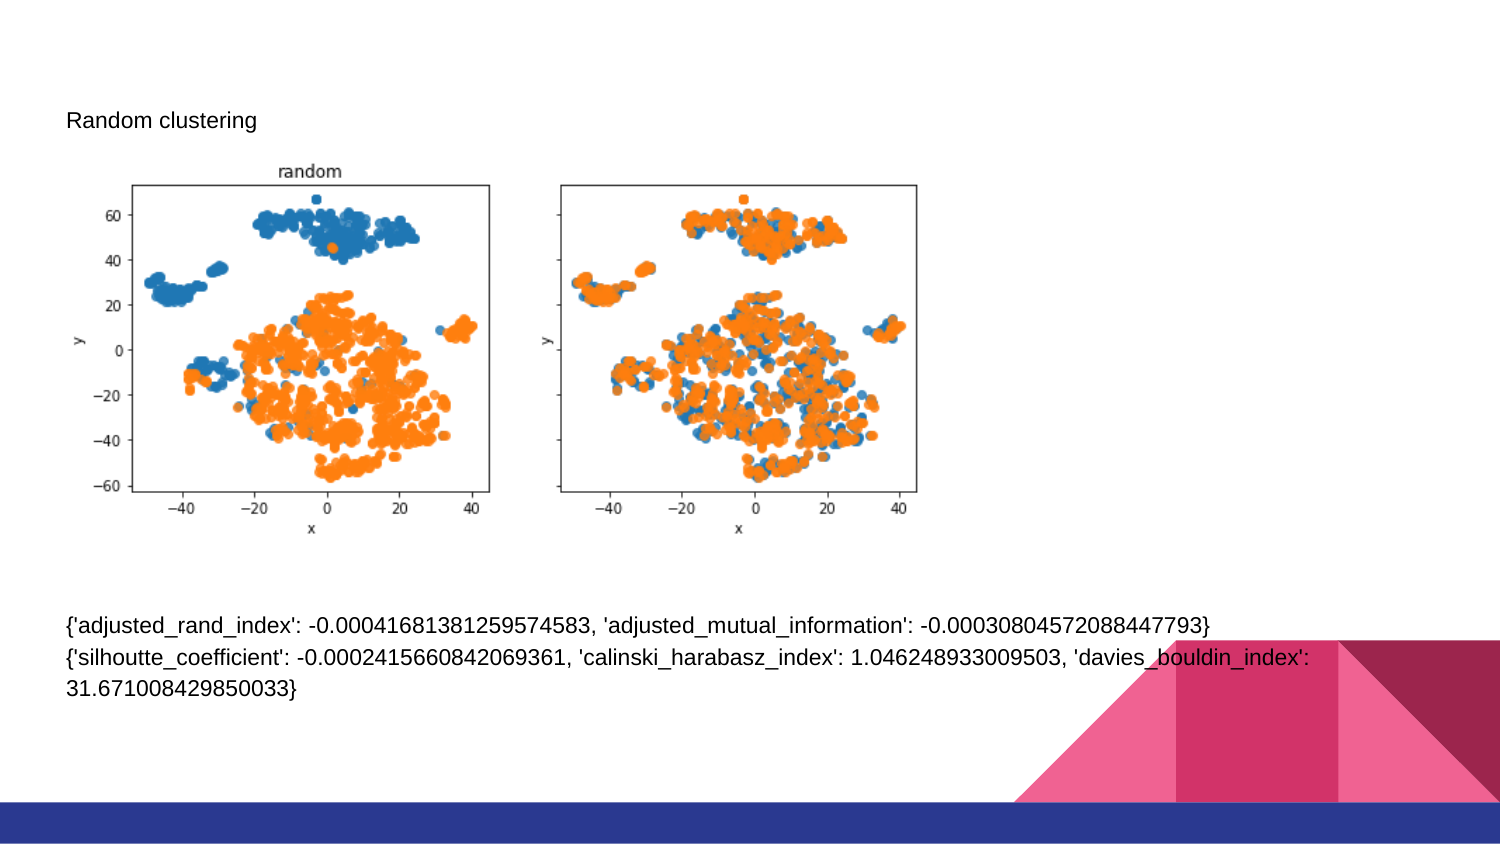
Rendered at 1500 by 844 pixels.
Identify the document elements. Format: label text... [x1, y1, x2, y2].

picture [62, 154, 927, 546]
list Random clustering {'adjusted_rand_index': -0.00041681381259574583, 'adjusted_mutual_information': -0.00030804572088447793} {'silhoutte_coefficient': -0.0002415660842069361, 'calinski_harabasz_index': 1.046248933009503, 'davies_bouldin_index': 31.671008429850033} [51, 86, 1449, 750]
